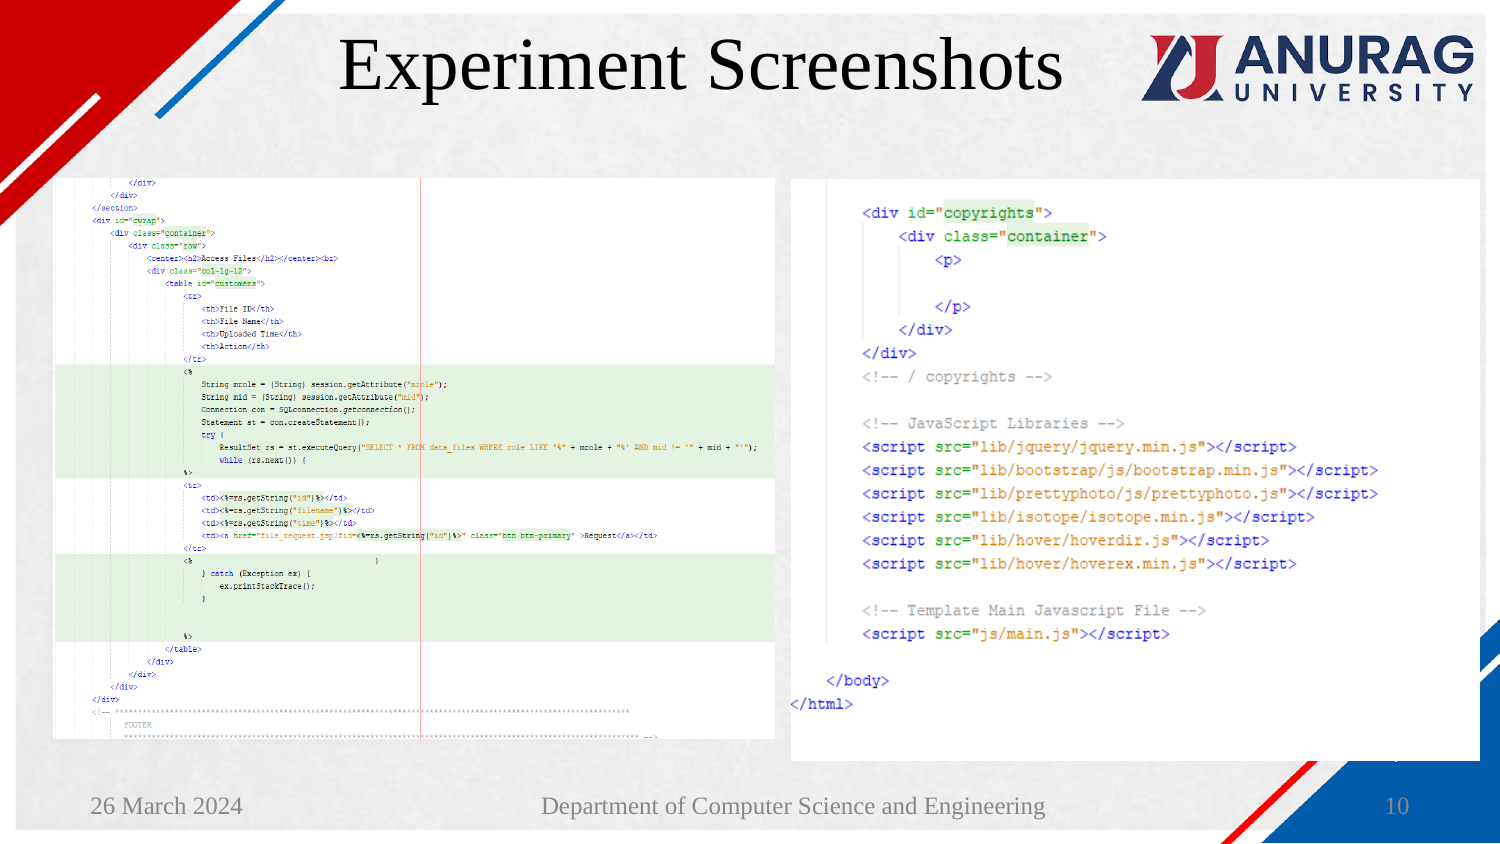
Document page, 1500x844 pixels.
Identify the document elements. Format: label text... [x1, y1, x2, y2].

slide_number 10 [1075, 782, 1425, 827]
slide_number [75, 782, 425, 827]
picture [0, 0, 1500, 844]
footer Department of Computer Science and Engineering [512, 782, 1075, 827]
title Experiment Screenshots [271, 15, 1133, 113]
